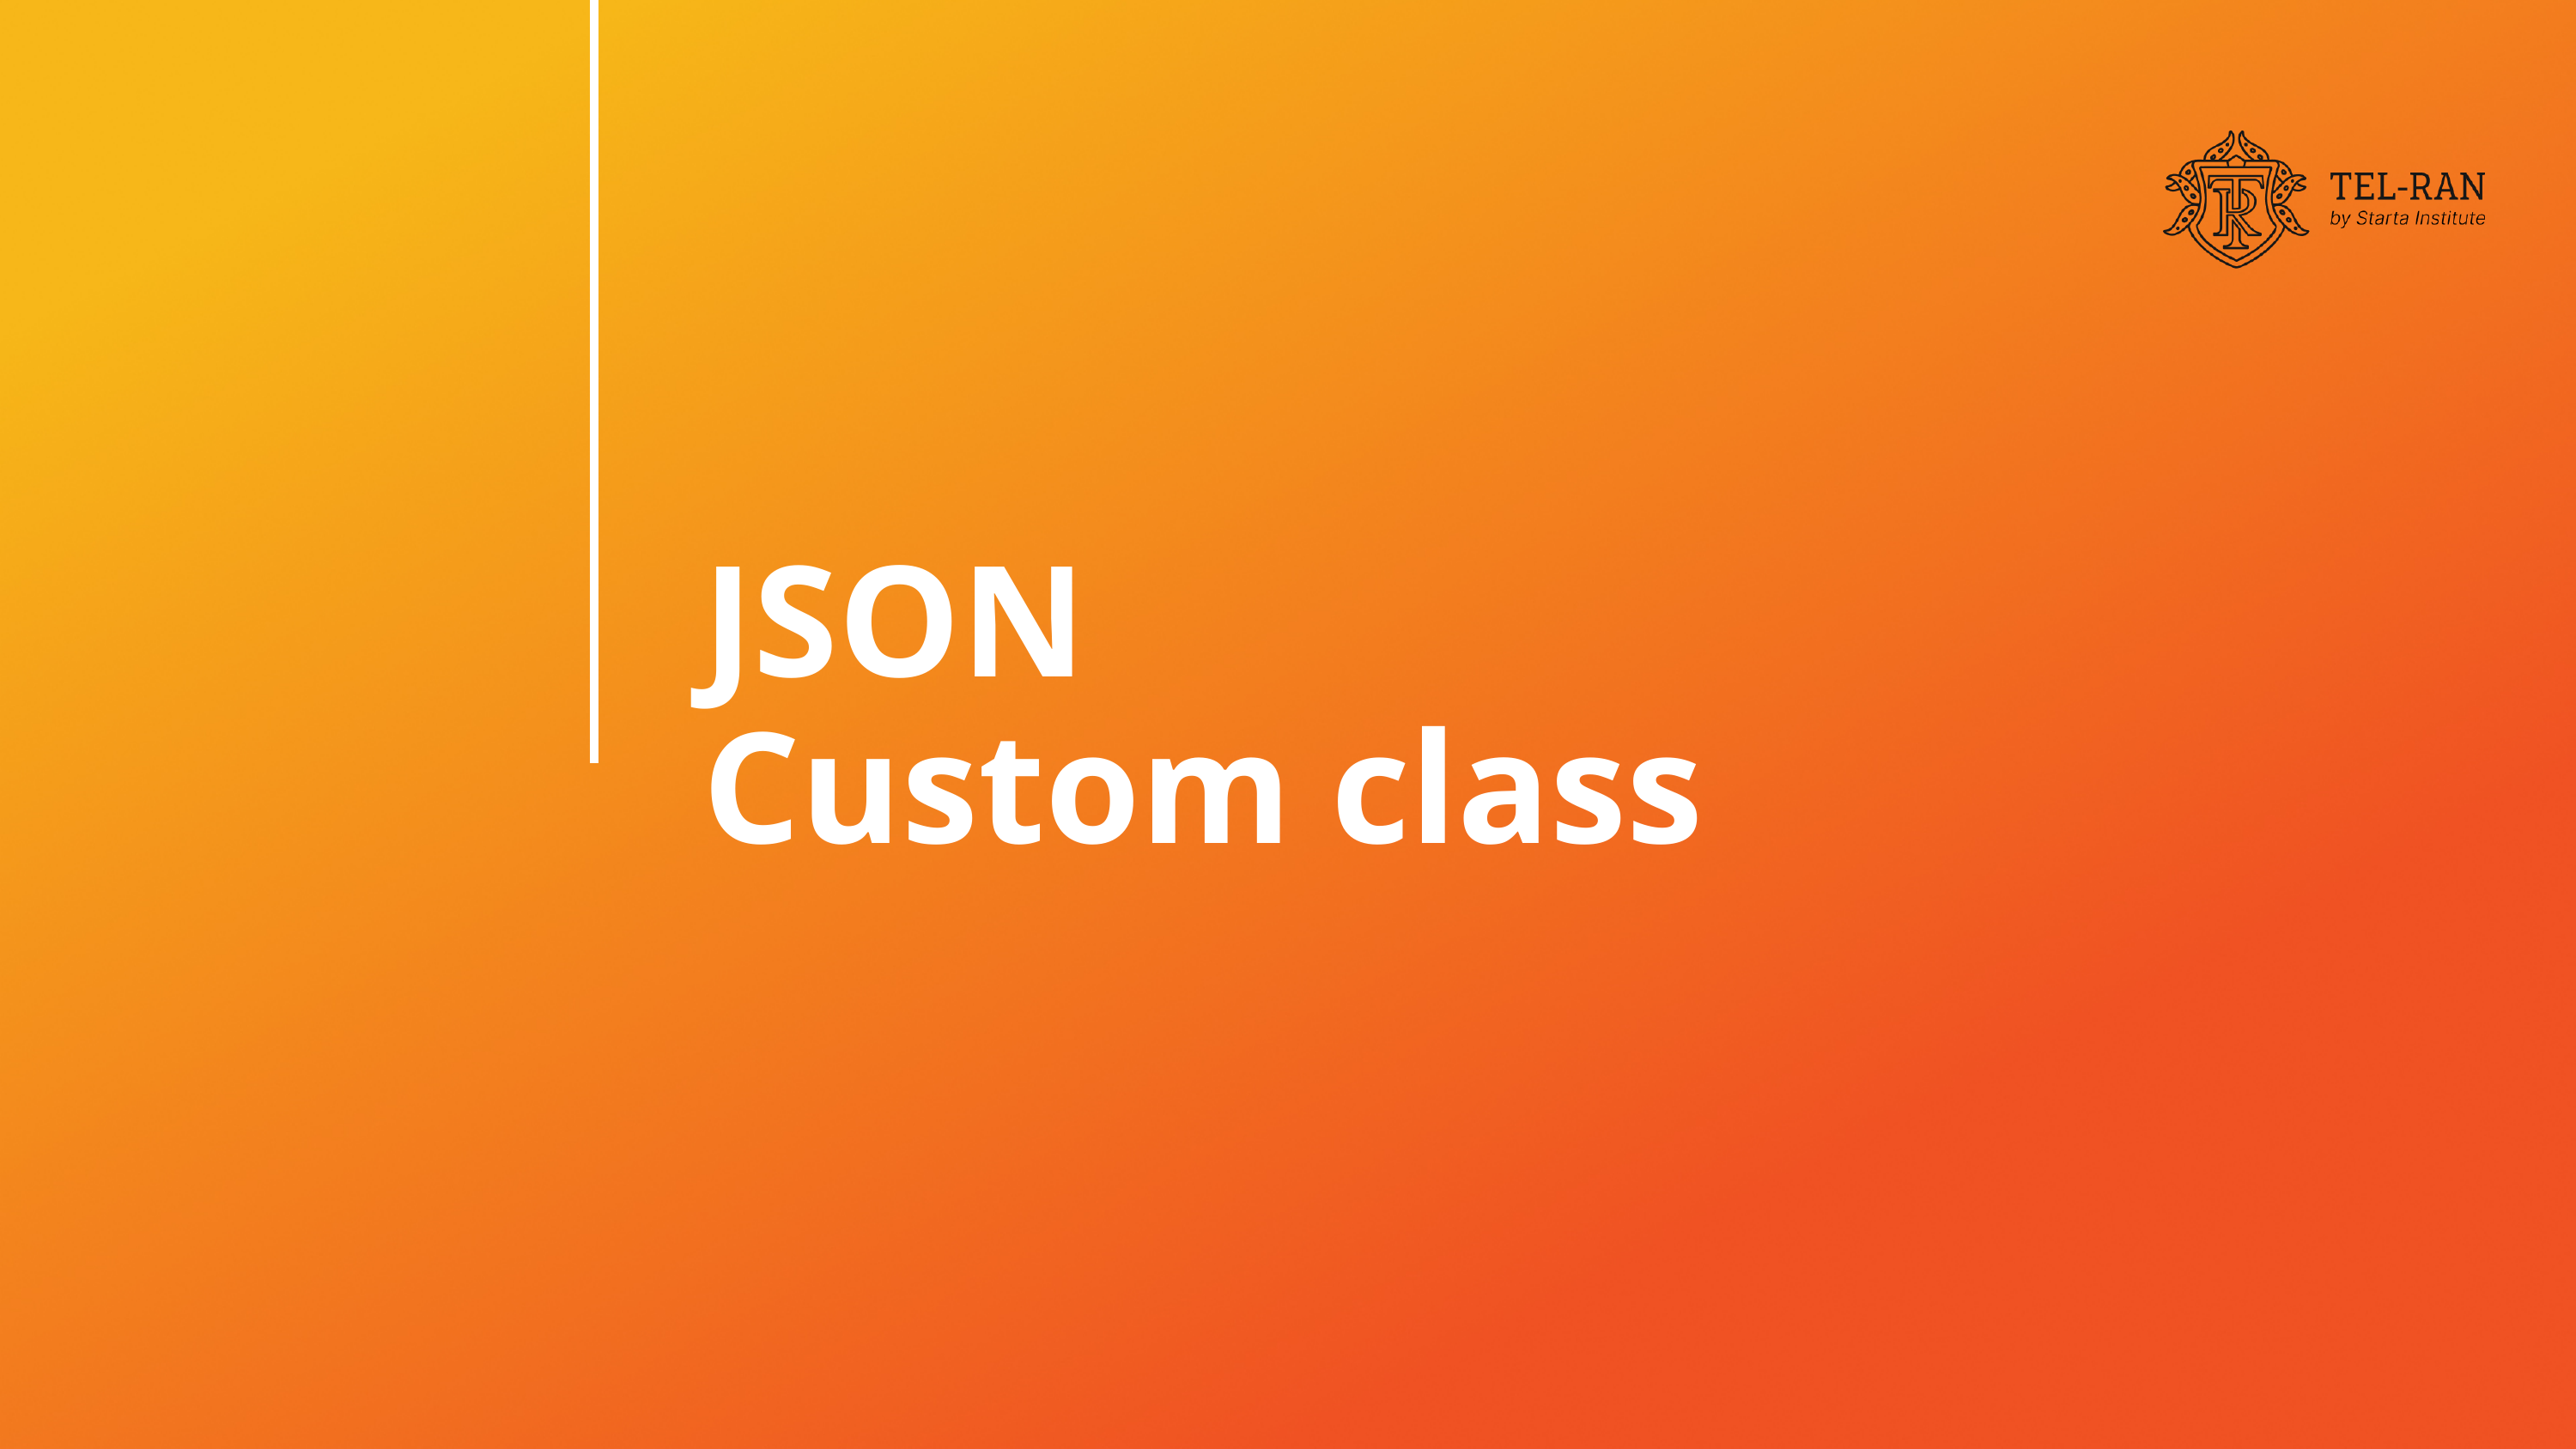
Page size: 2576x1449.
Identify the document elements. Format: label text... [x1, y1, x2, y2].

picture [0, 0, 2576, 1449]
text_box JSON Custom class [702, 386, 2339, 1034]
